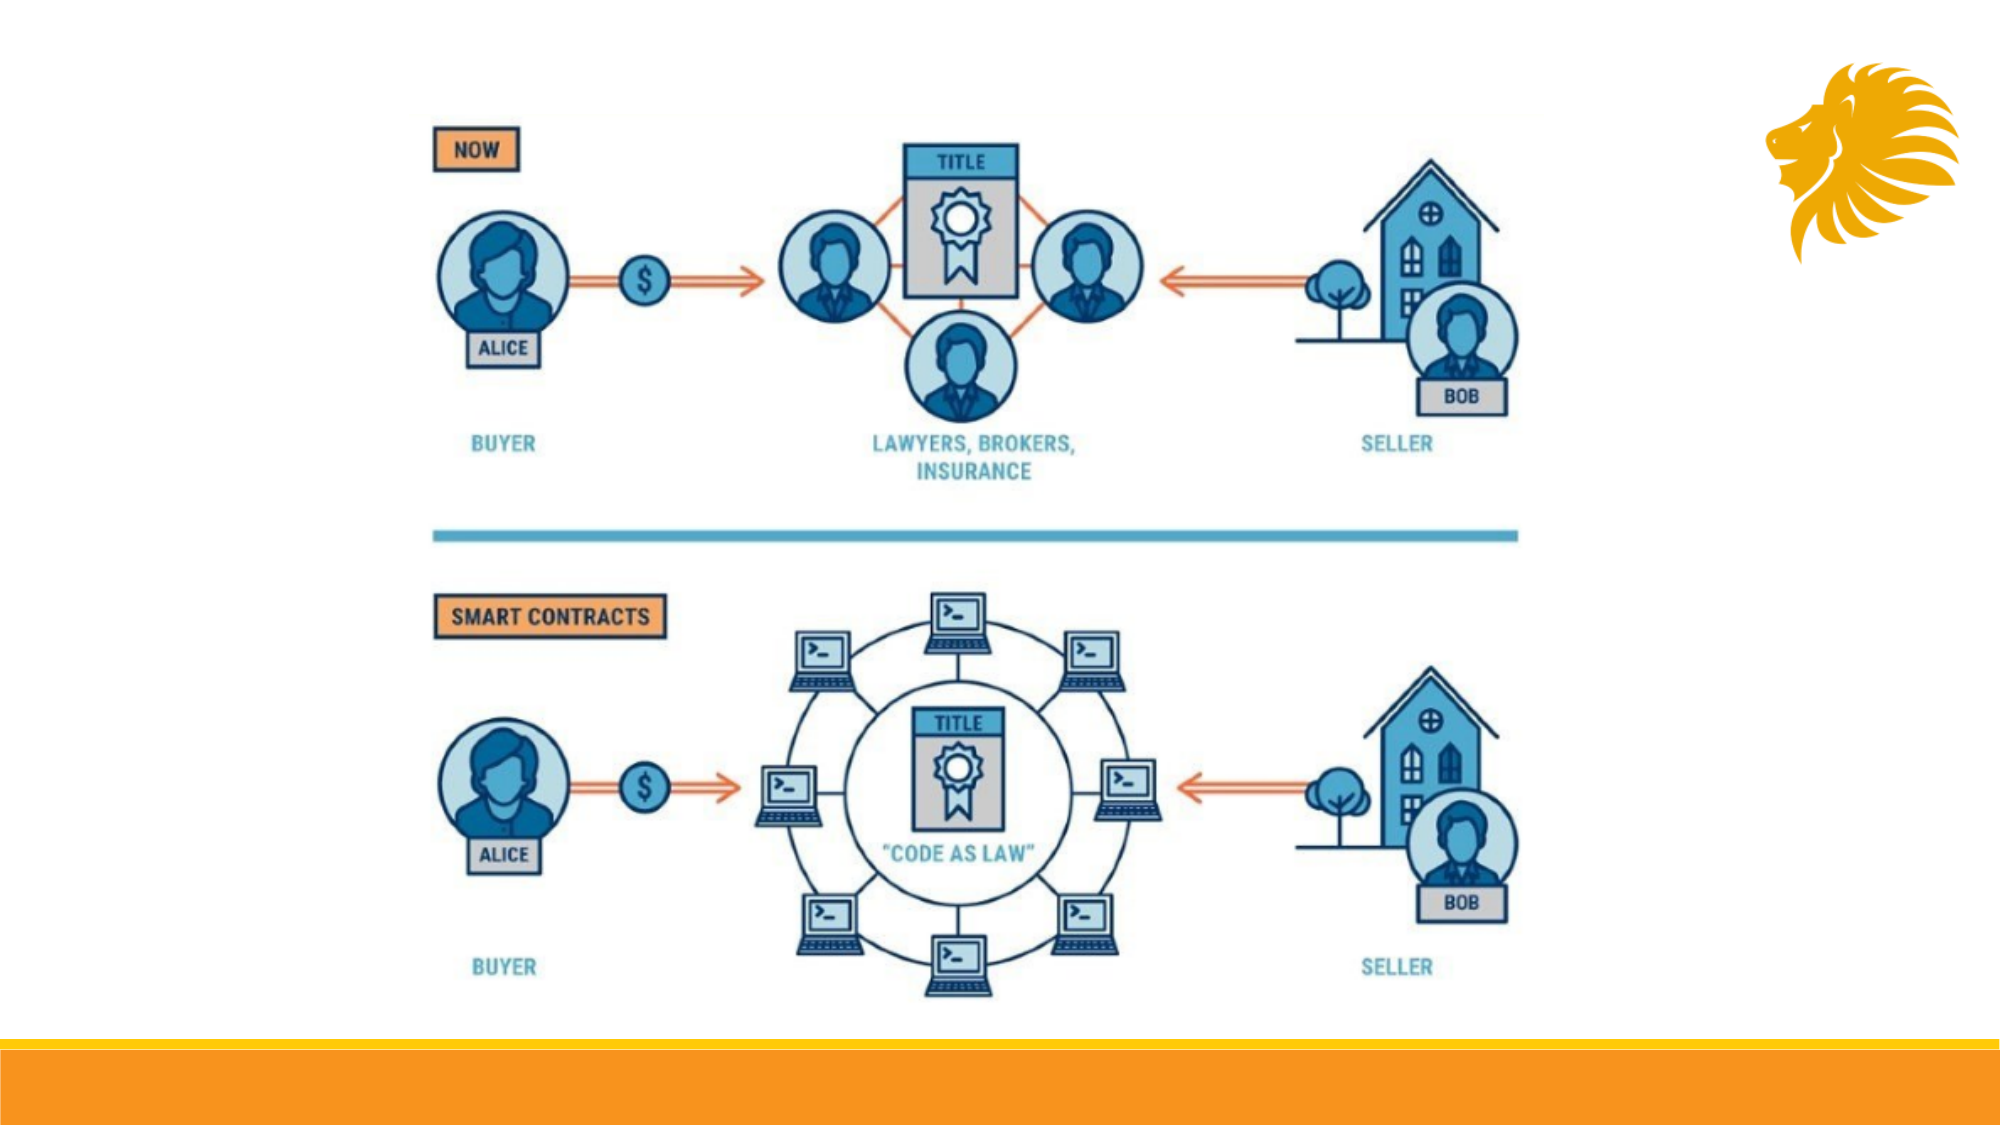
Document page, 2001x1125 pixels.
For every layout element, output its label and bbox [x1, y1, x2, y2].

picture [409, 113, 1544, 1012]
picture [1741, 43, 1984, 286]
